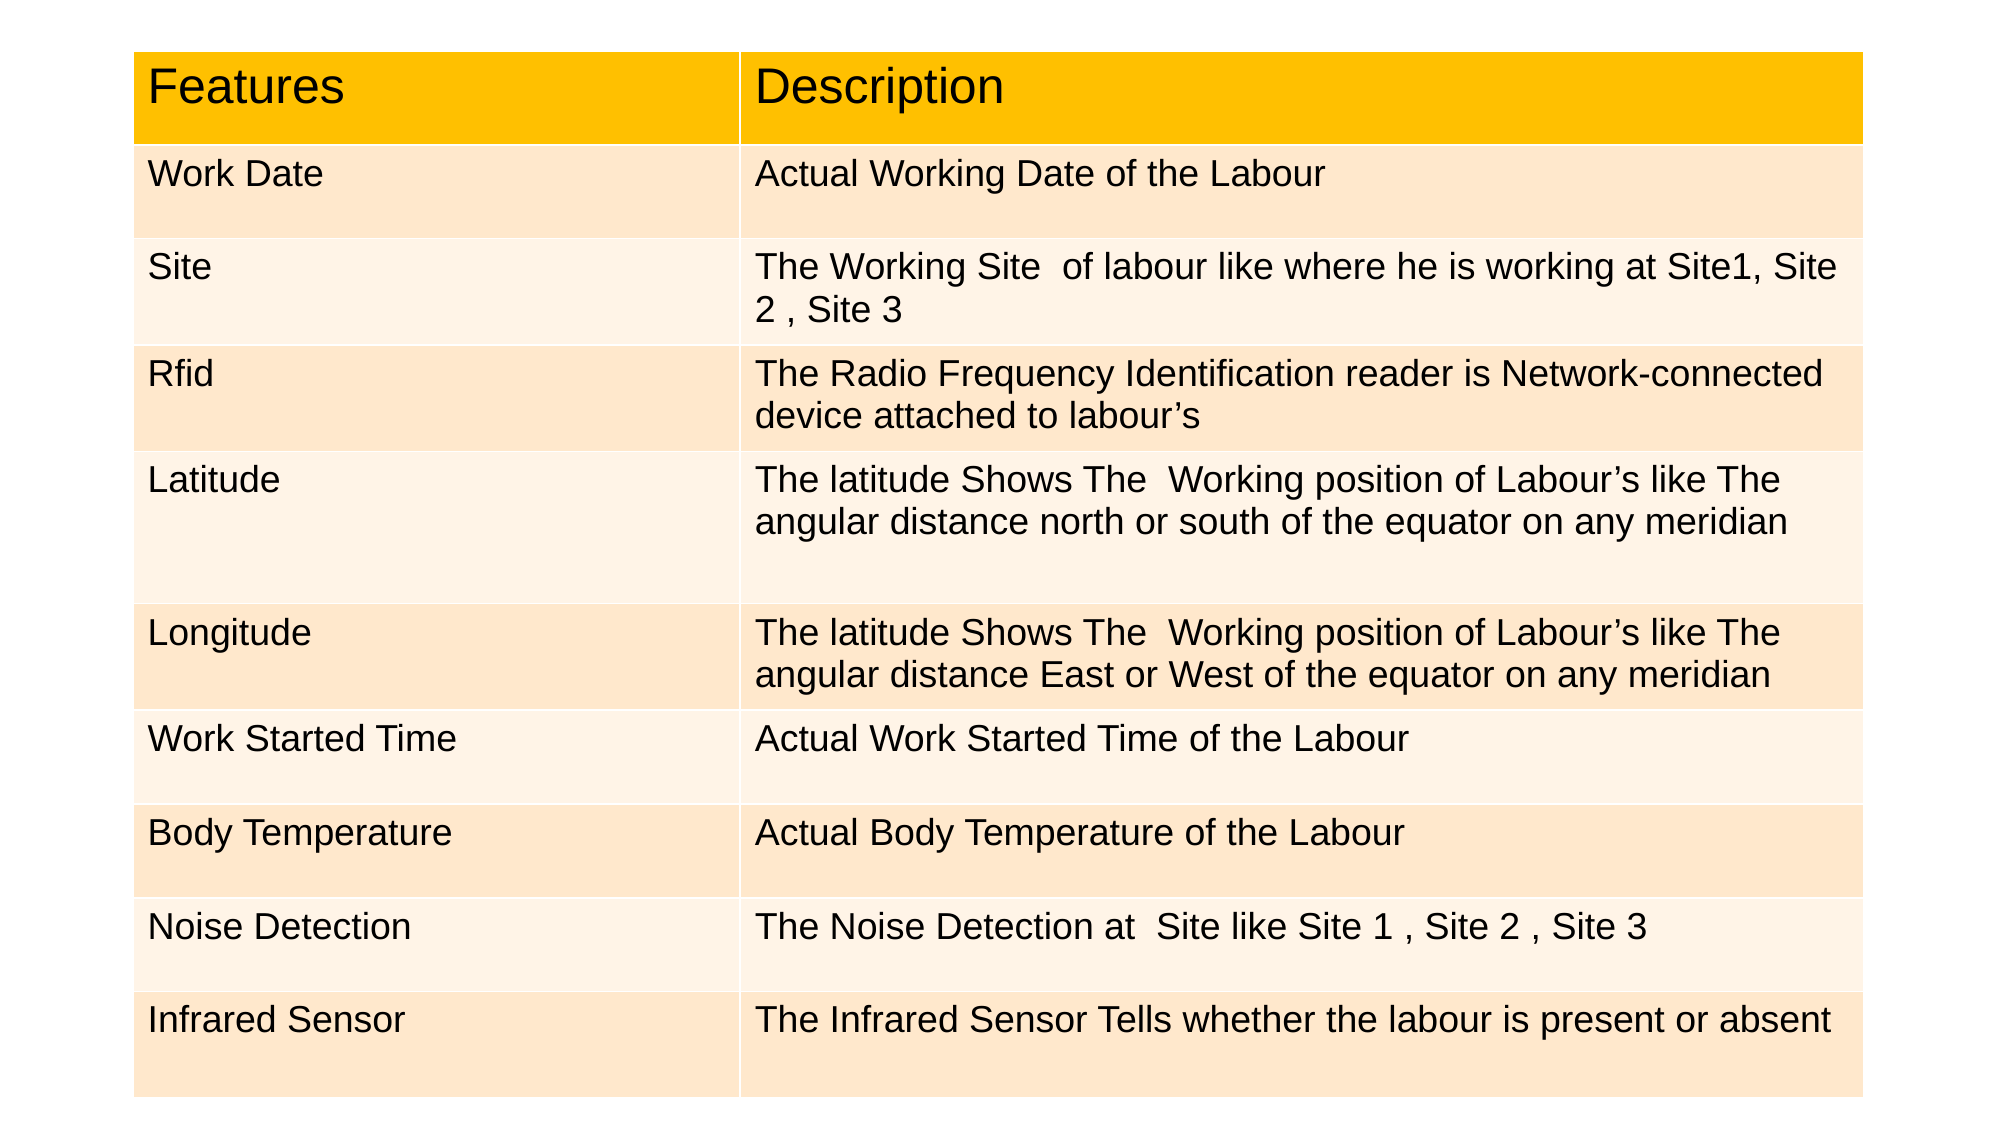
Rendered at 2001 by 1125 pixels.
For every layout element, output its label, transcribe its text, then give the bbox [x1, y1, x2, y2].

table_cell Infrared Sensor [134, 992, 739, 1097]
table_cell Longitude [134, 604, 739, 709]
table_cell Actual Body Temperature of the Labour [741, 805, 1863, 897]
table_cell Work Date [134, 146, 739, 238]
table_cell Actual Work Started Time of the Labour [741, 711, 1863, 803]
table_cell Actual Working Date of the Labour [741, 146, 1863, 238]
table_cell The Infrared Sensor Tells whether the labour is present or absent [741, 992, 1863, 1097]
table_cell The latitude Shows The Working position of Labour’s like The angular distance north or south of the equator on any meridian [741, 452, 1863, 603]
table_header Features [134, 52, 739, 144]
table_cell The latitude Shows The Working position of Labour’s like The angular distance East or West of the equator on any meridian [741, 604, 1863, 709]
table_cell Latitude [134, 452, 739, 603]
table_cell Noise Detection [134, 899, 739, 991]
table_cell Site [134, 239, 739, 344]
table_header Description [741, 52, 1863, 144]
table_cell Work Started Time [134, 711, 739, 803]
table_cell Rfid [134, 346, 739, 451]
table_cell Body Temperature [134, 805, 739, 897]
table_cell The Radio Frequency Identification reader is Network-connected device attached to labour’s [741, 346, 1863, 451]
table_cell The Noise Detection at Site like Site 1 , Site 2 , Site 3 [741, 899, 1863, 991]
table_cell The Working Site of labour like where he is working at Site1, Site 2 , Site 3 [741, 239, 1863, 344]
